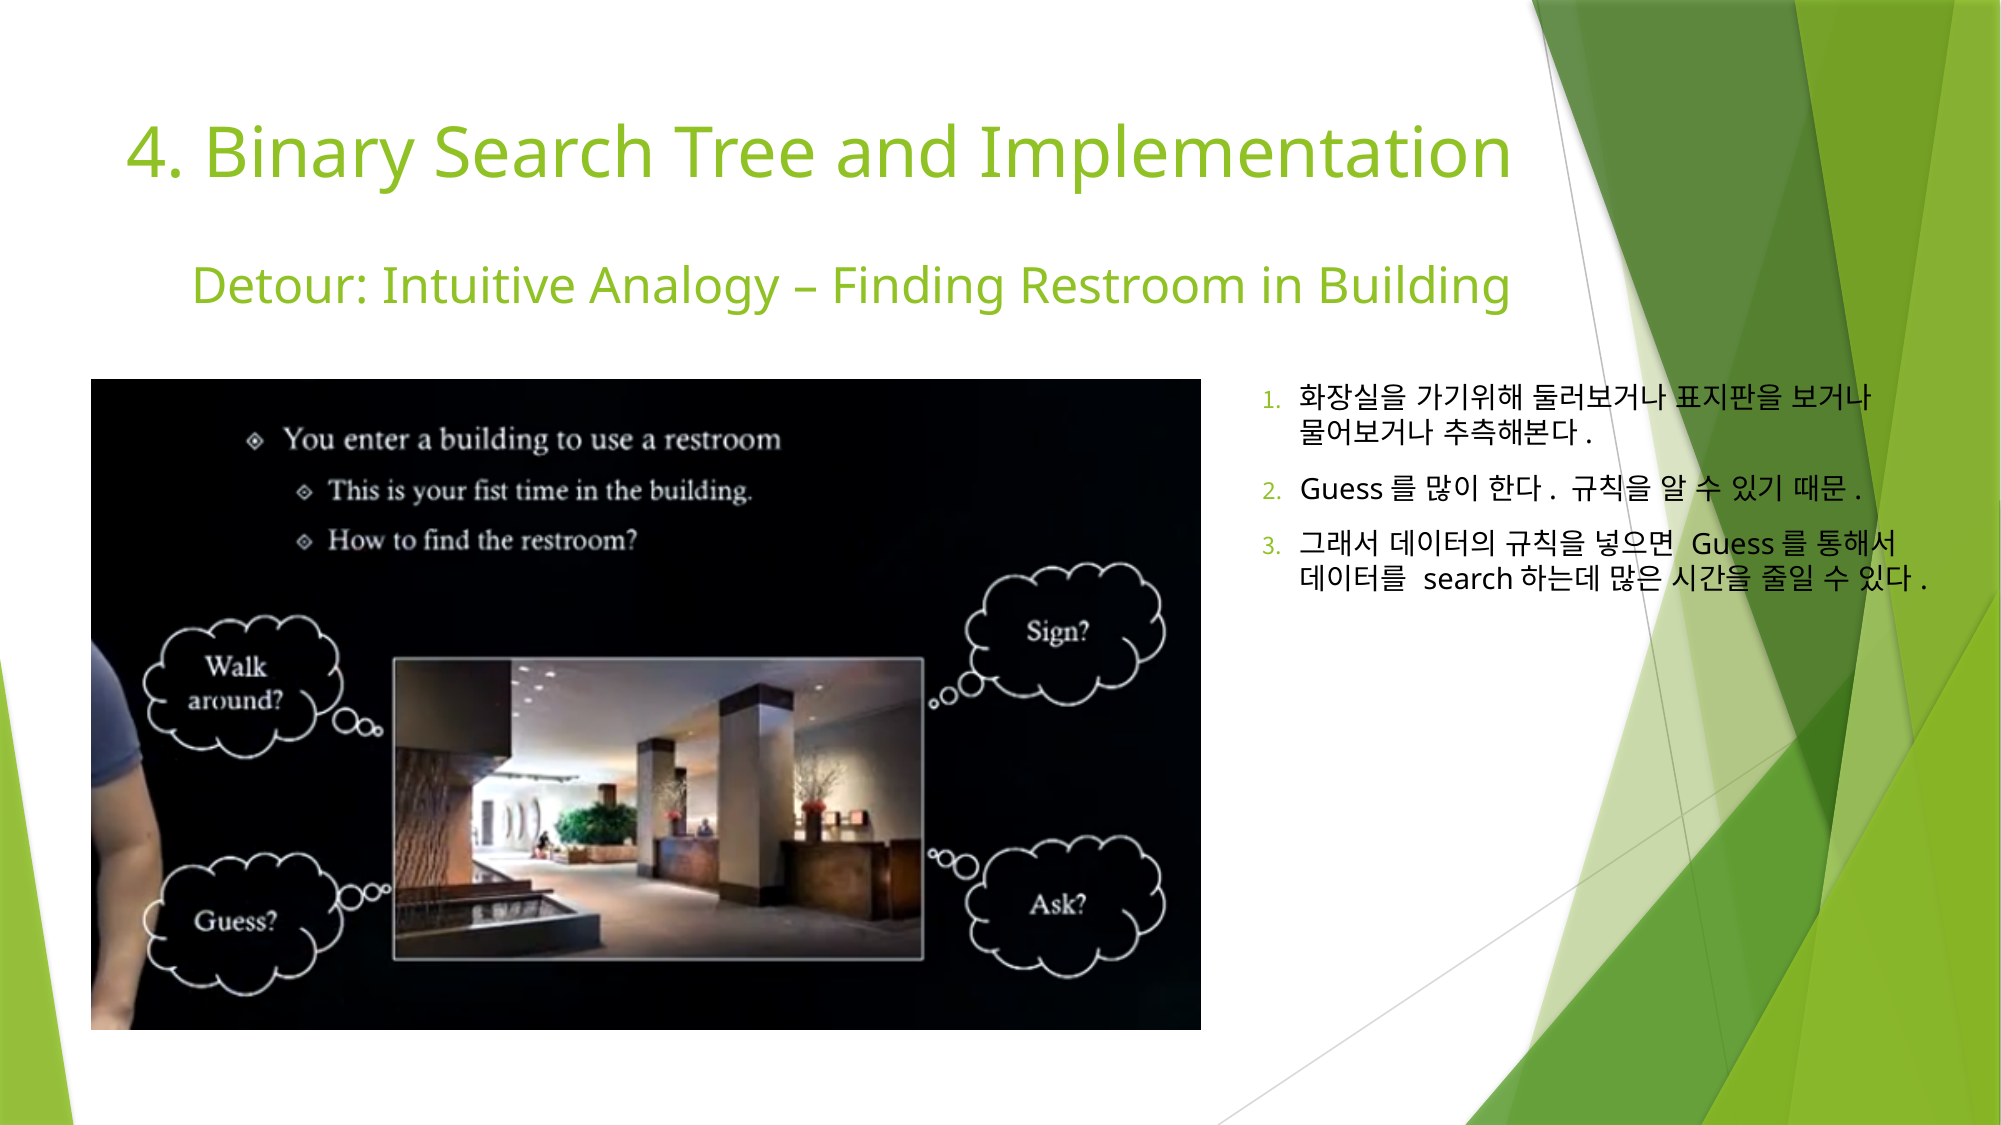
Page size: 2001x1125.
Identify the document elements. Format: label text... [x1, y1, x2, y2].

title 4. Binary Search Tree and Implementation [111, 99, 1584, 222]
text_box Detour: Intuitive Analogy – Finding Restroom in Building [111, 245, 1584, 368]
list 화장실을 가기위해 둘러보거나 표지판을 보거나 물어보거나 추측해본다. Guess를 많이 한다. 규칙을 알 수 있기 때문. 그래서 데이터의 규칙을 넣으면 Guess를 통해서 데이터를 search하는데 많은 시간을 줄일 수 있다. [1247, 371, 1956, 1009]
picture [91, 379, 1202, 1031]
